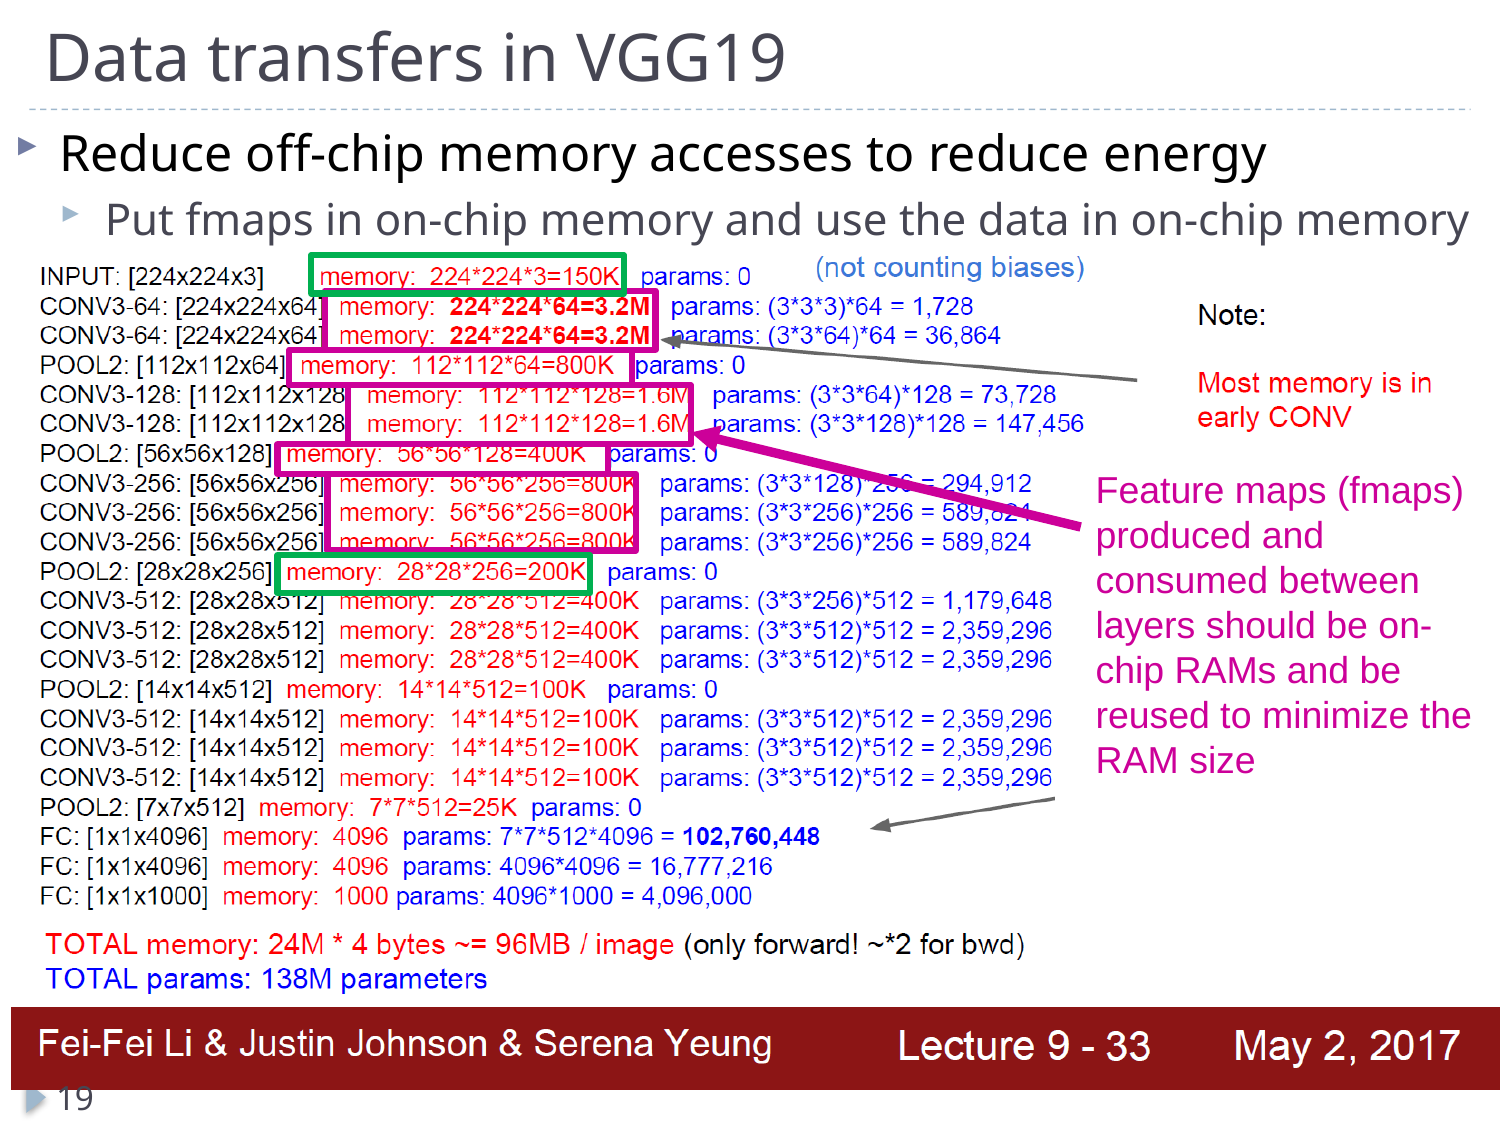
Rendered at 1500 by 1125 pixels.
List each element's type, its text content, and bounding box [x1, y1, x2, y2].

title Data transfers in VGG19 [29, 7, 1471, 102]
slide_number 19 [41, 1102, 367, 1117]
picture [10, 253, 1500, 1090]
list Reduce off-chip memory accesses to reduce energy Put fmaps in on-chip memory and use the data in on-chip memory [0, 113, 1500, 1059]
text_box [690, 432, 1081, 528]
